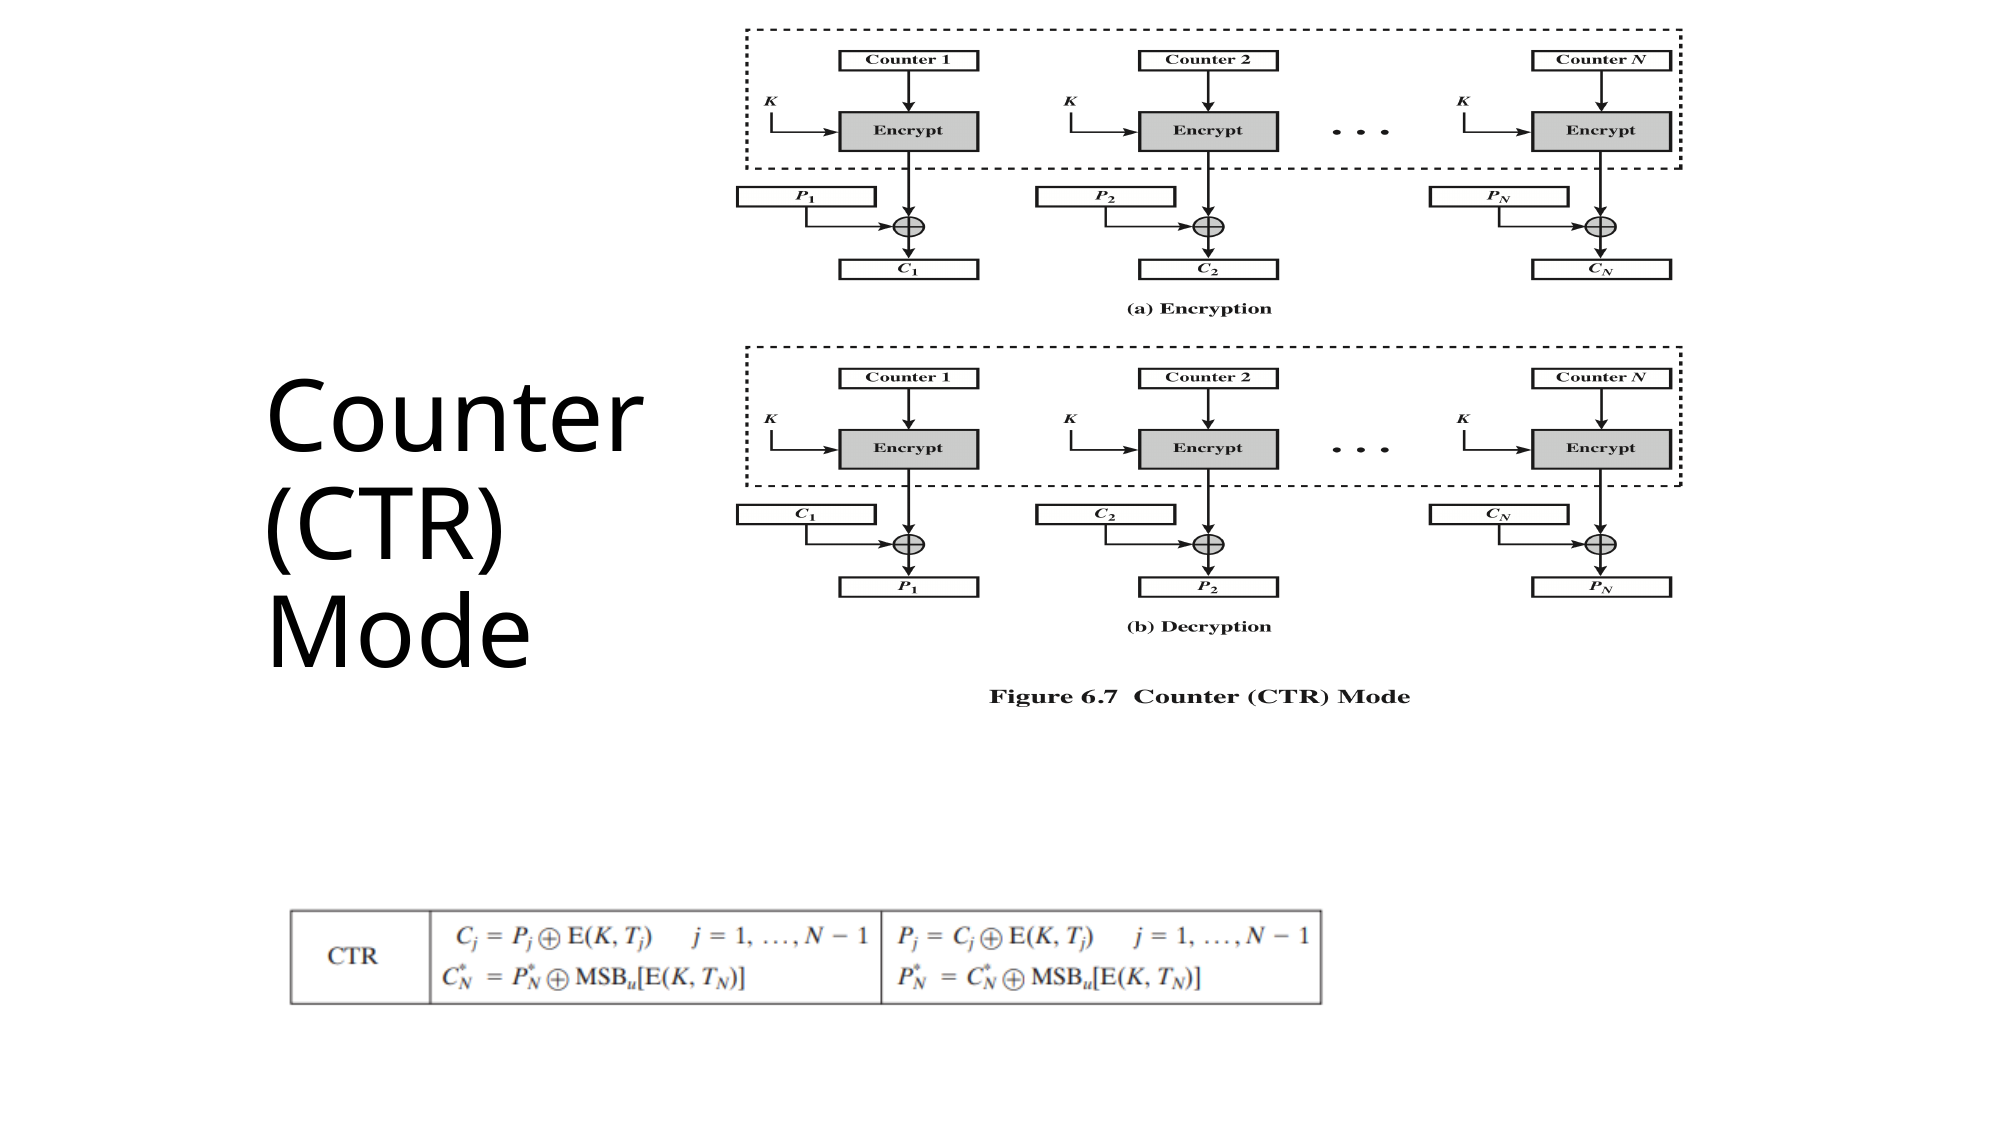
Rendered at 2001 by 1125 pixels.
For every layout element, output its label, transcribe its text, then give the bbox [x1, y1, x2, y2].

picture [699, 0, 1718, 727]
title Counter (CTR) Mode [249, 50, 688, 1005]
picture [265, 884, 1345, 1024]
